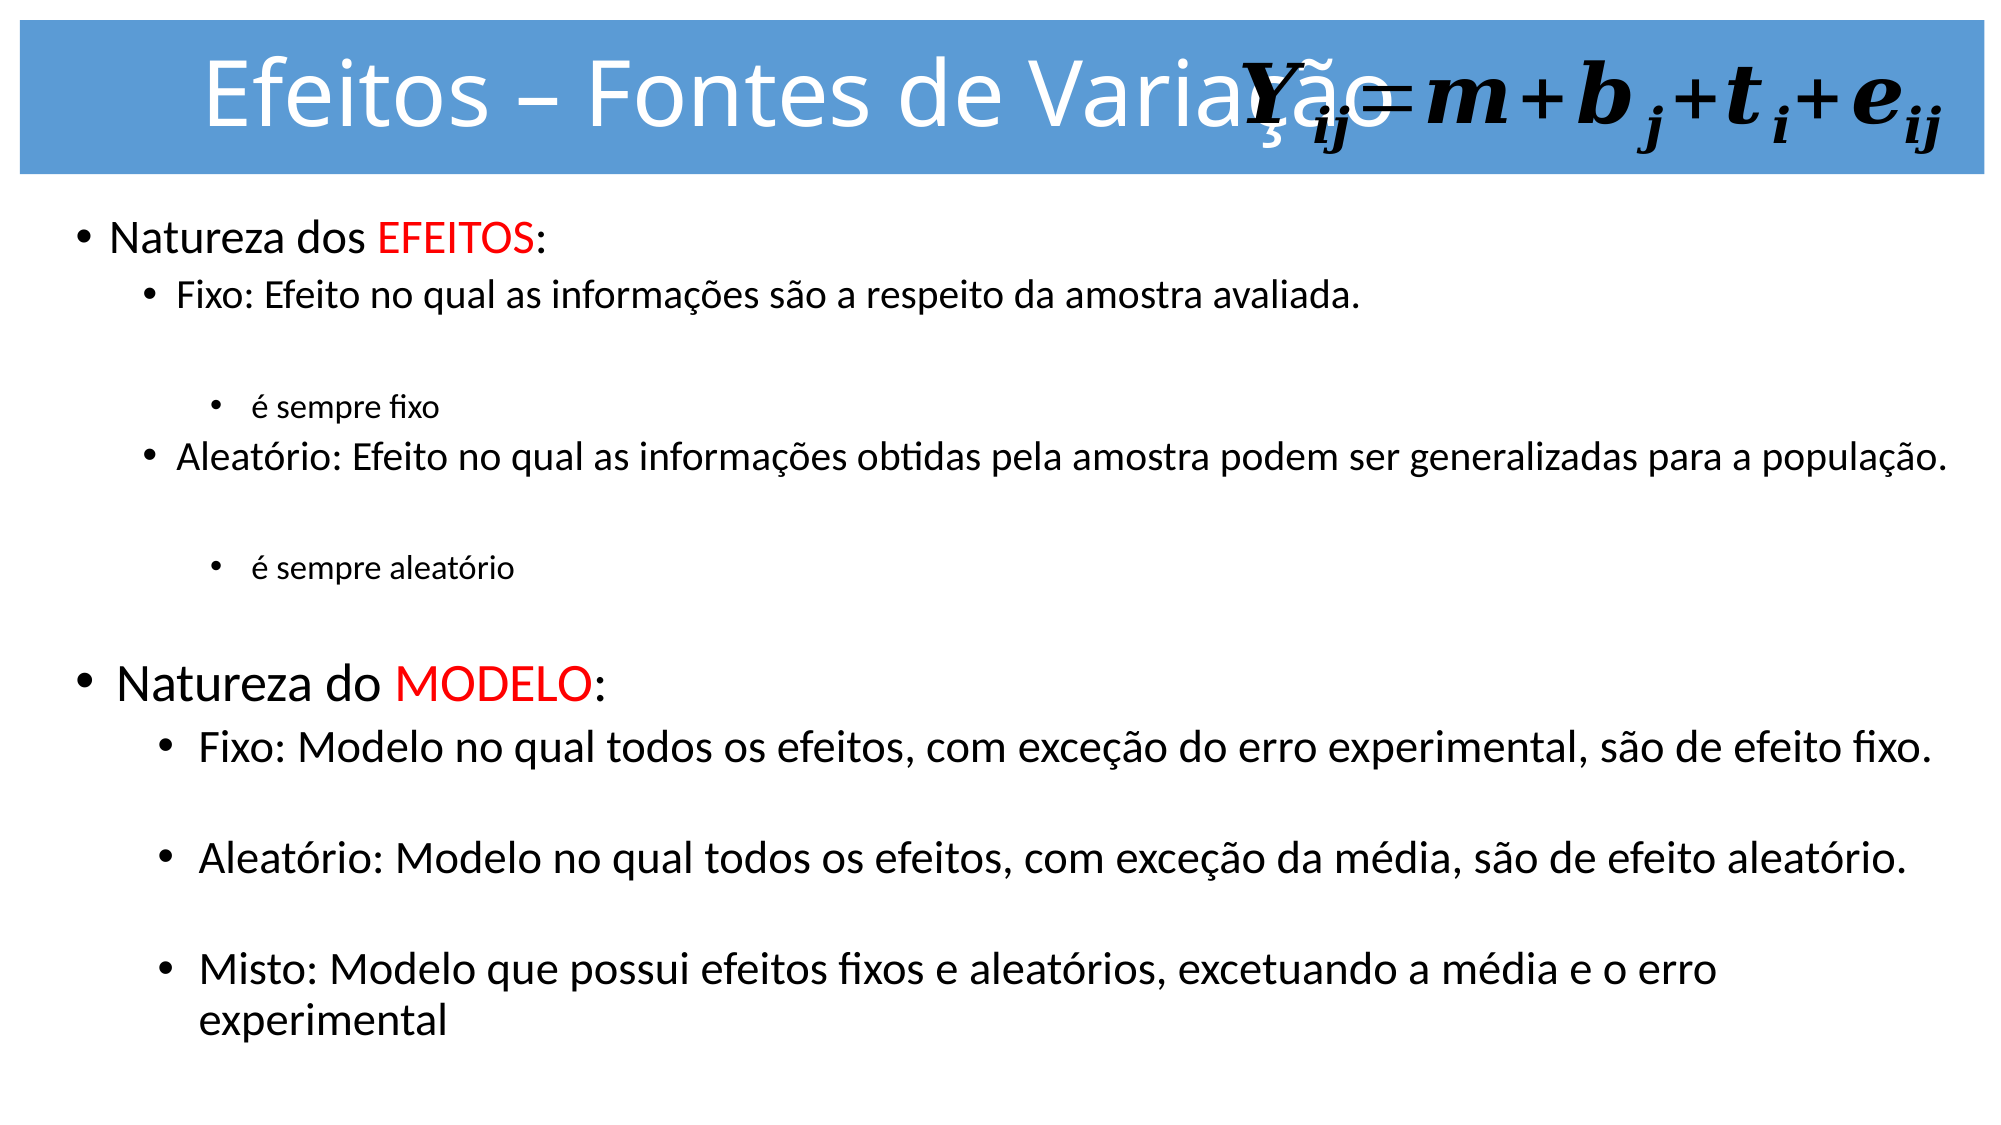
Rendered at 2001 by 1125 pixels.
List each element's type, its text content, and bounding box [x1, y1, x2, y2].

title Efeitos – Fontes de Variação [19, 20, 1985, 175]
